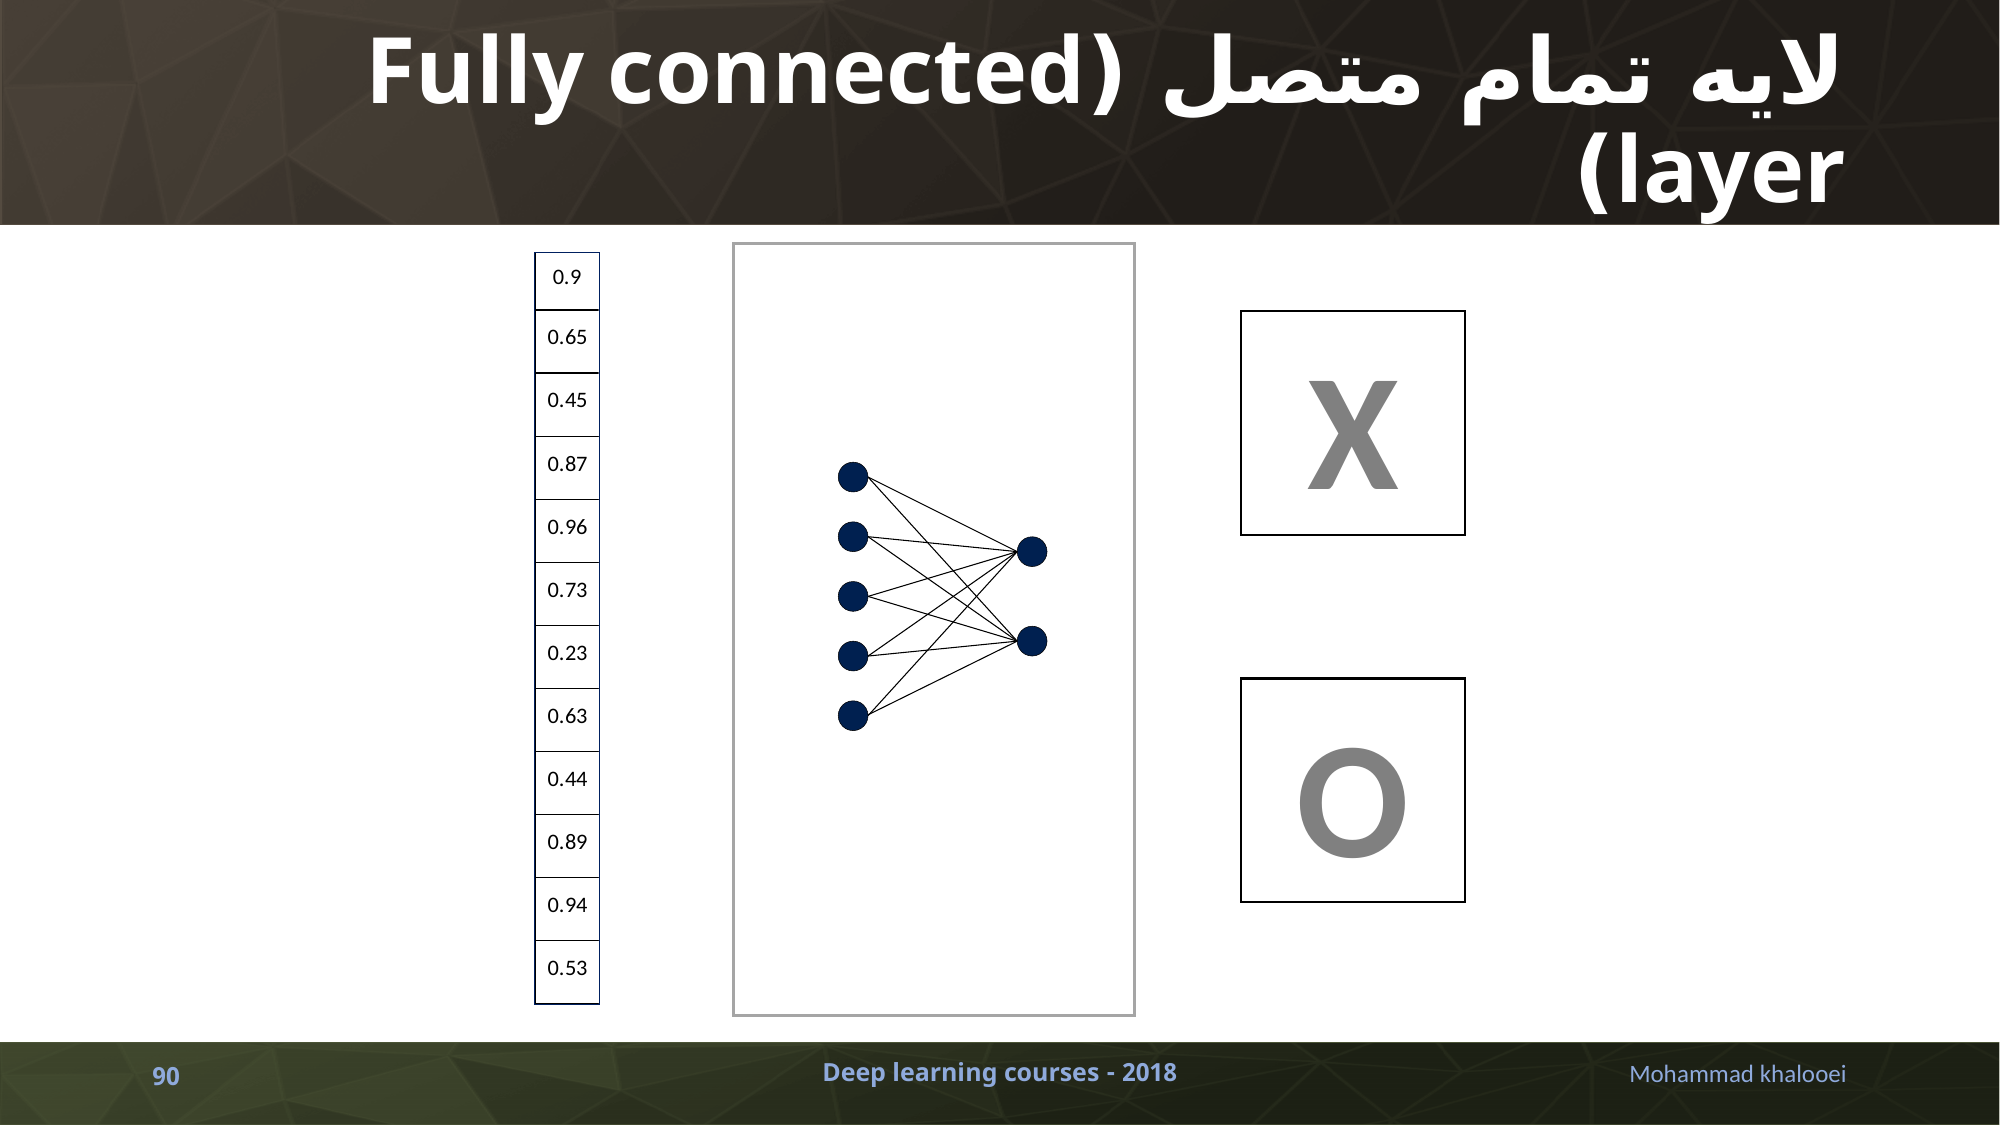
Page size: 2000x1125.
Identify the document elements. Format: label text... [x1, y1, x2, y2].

slide_number 90 [137, 1046, 588, 1107]
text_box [534, 243, 1465, 1016]
footer Deep learning courses - 2018 [662, 1042, 1338, 1103]
slide_number Mohammad khalooei [1412, 1042, 1862, 1103]
title لایه تمام متصل (Fully connected layer) [137, 37, 1862, 210]
